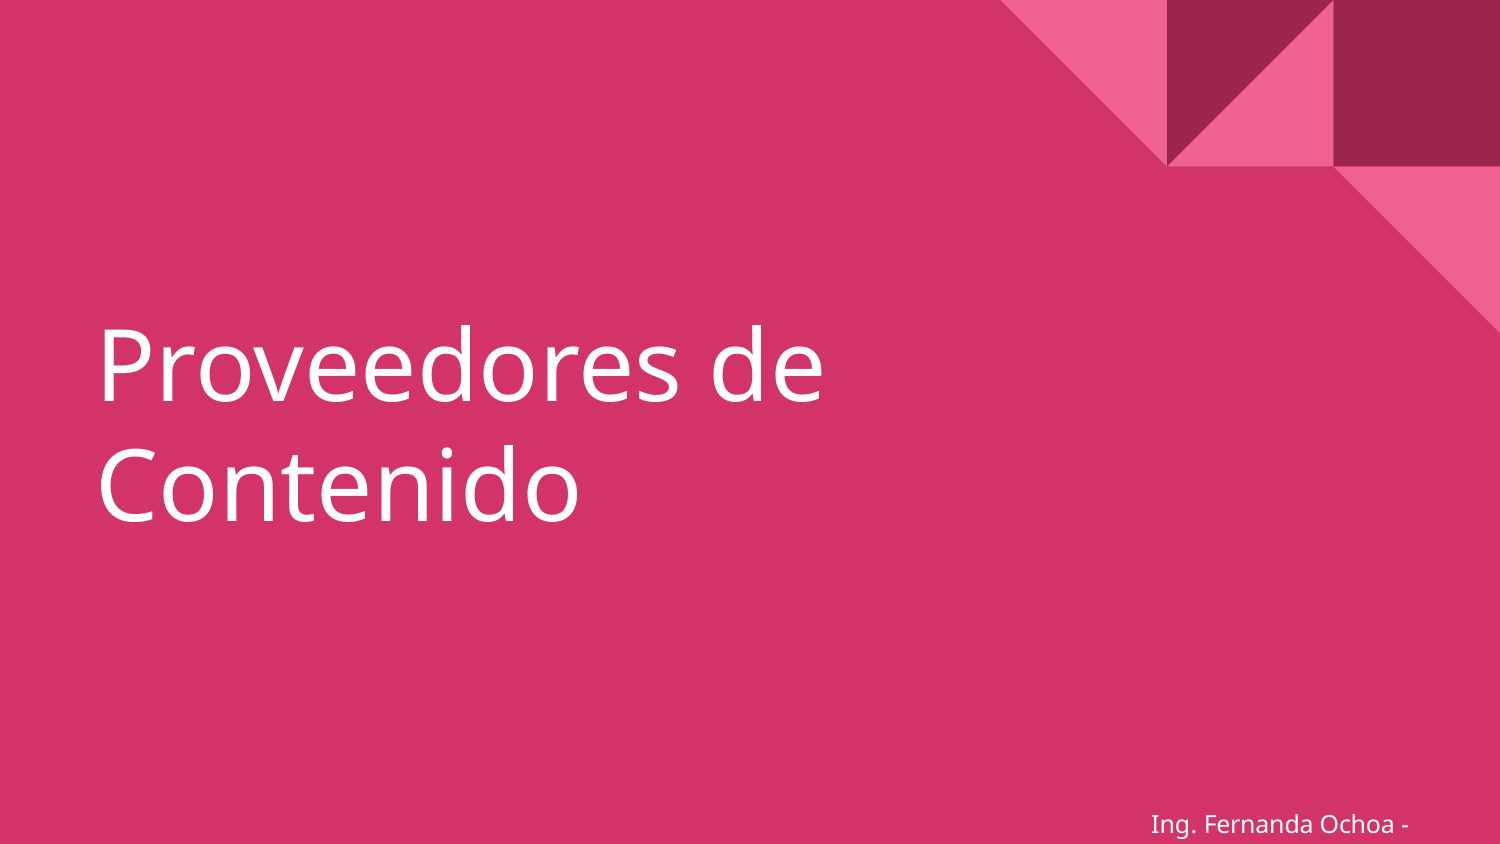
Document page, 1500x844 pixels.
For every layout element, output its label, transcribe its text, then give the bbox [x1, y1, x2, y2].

text_box Ing. Fernanda Ochoa - @imonsh [1148, 808, 1500, 844]
title Proveedores de Contenido [80, 86, 1003, 758]
